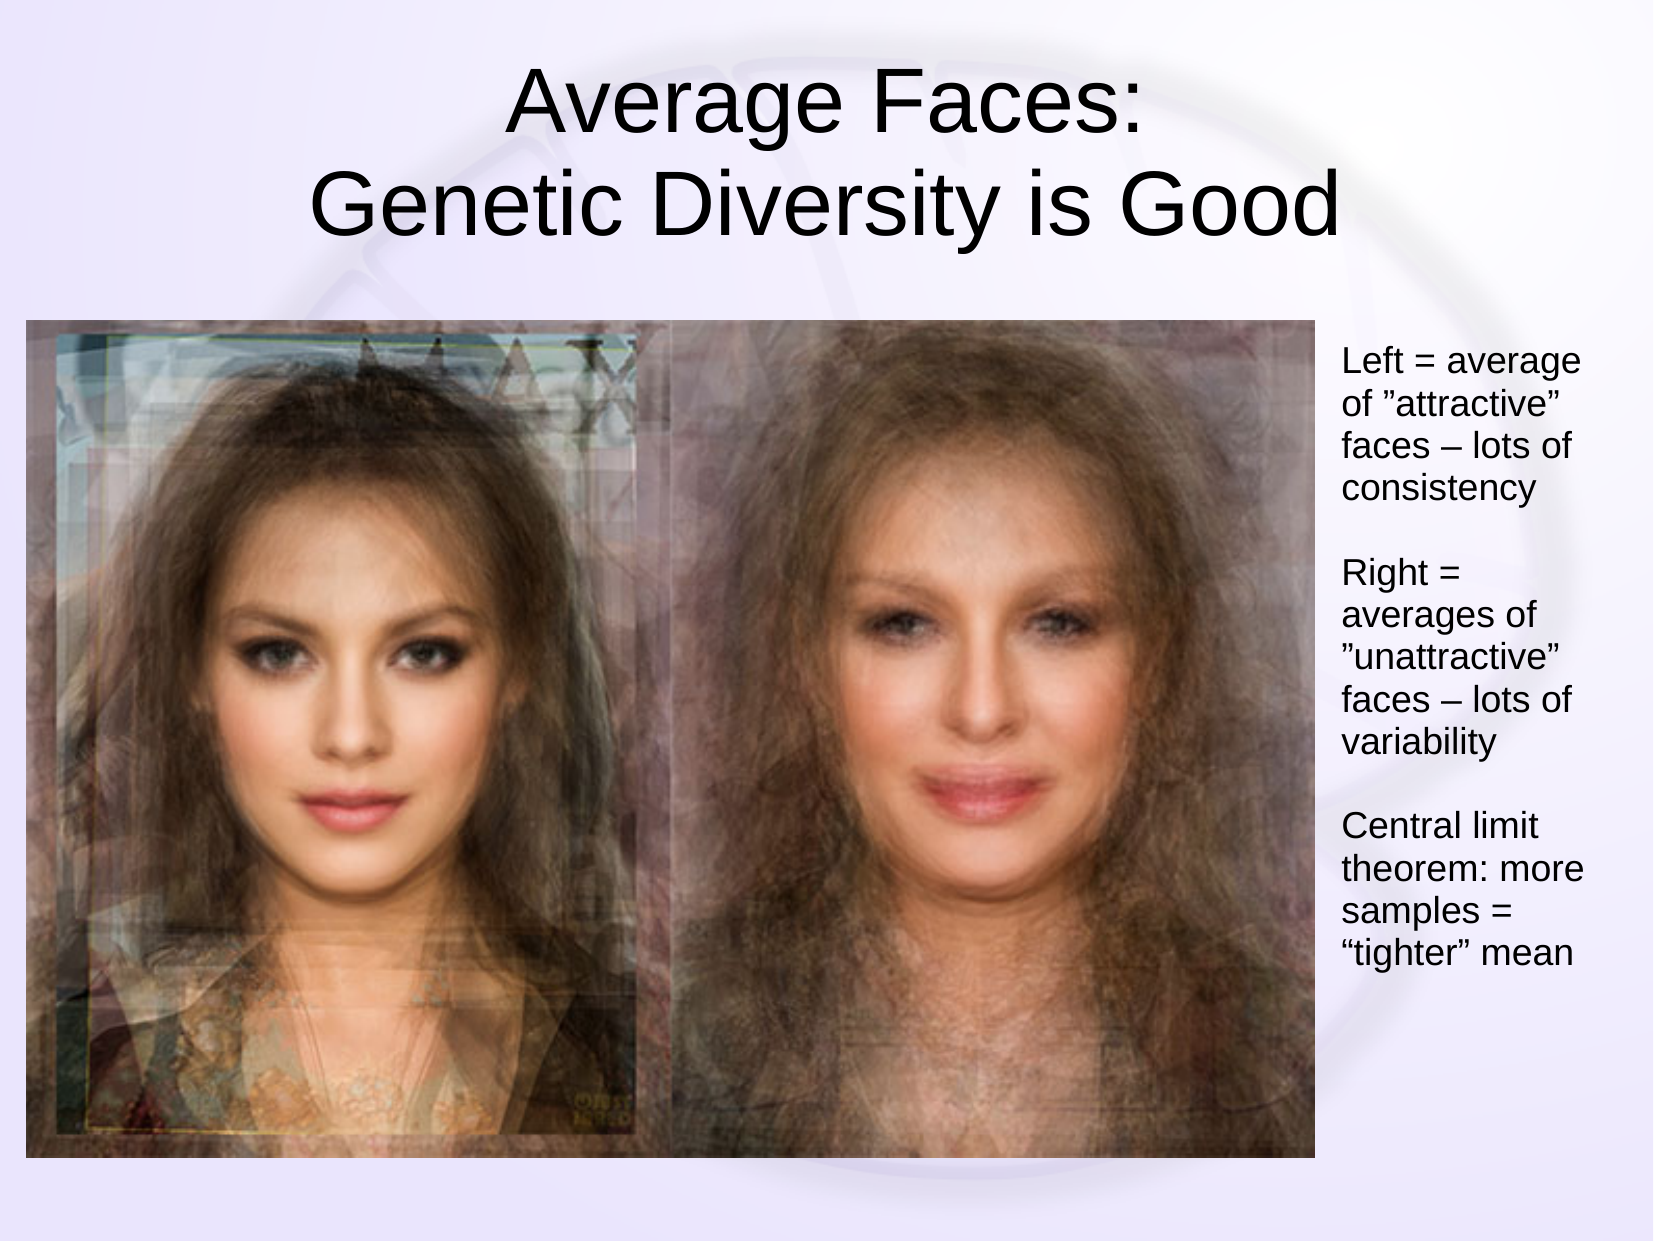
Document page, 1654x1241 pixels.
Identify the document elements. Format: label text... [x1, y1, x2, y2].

picture [0, 0, 1654, 1241]
text_box Left = average of ”attractive” faces – lots of consistency Right = averages of ”unattractive” faces – lots of variability Central limit theorem: more samples = “tighter” mean [1326, 332, 1627, 982]
title Average Faces: Genetic Diversity is Good [82, 49, 1571, 257]
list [26, 319, 1316, 1158]
